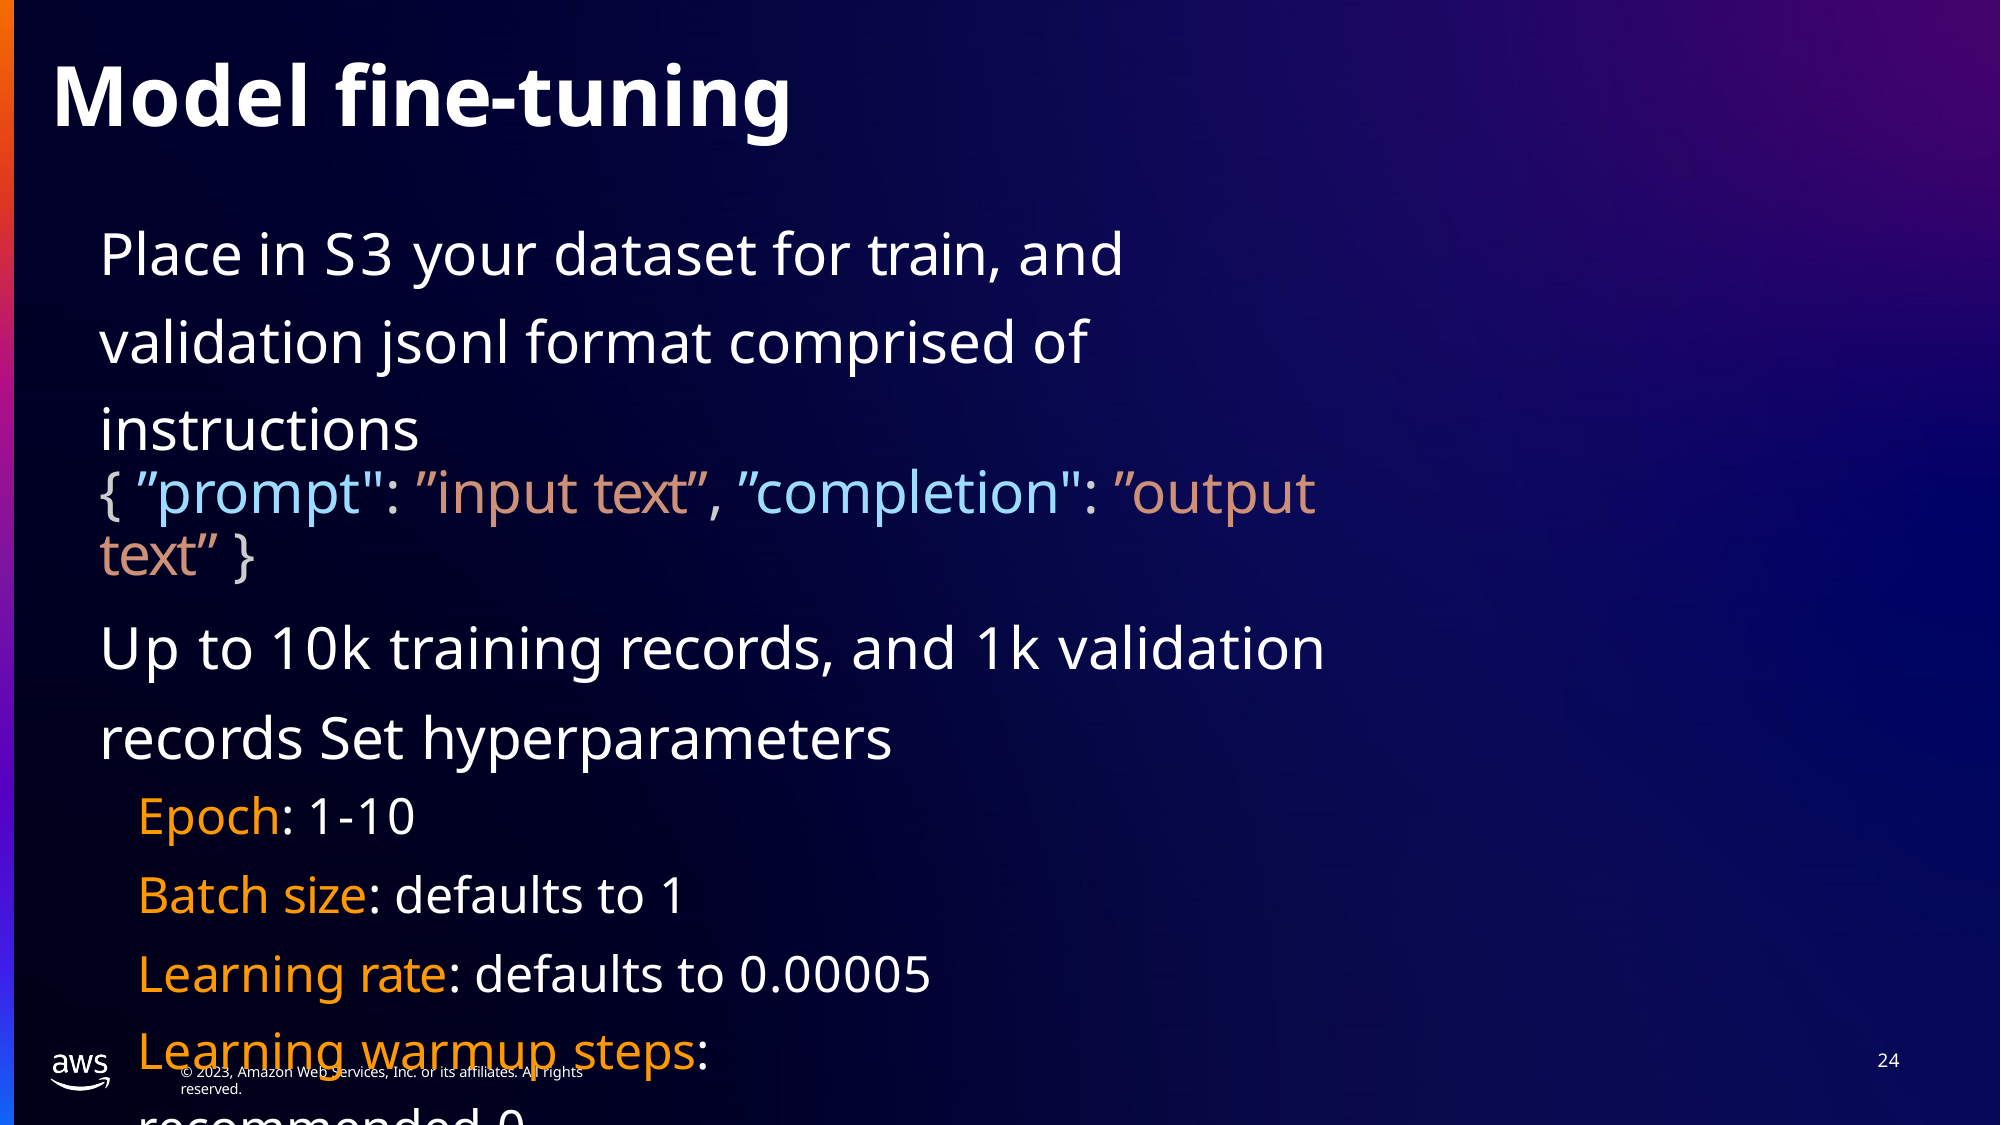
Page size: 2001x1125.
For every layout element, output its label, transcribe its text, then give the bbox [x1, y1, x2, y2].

slide_number 24 [1871, 1046, 1908, 1125]
title Model fine-tuning [47, 41, 1953, 232]
picture [0, 0, 2000, 1125]
text_box Place in S3 your dataset for train, and validation jsonl format comprised of instructions { ”prompt": ”input text”, ”completion": ”output text” } Up to 10k training records, and 1k validation records Set hyperparameters Epoch: 1-10 Batch size: defaults to 1 Learning rate: defaults to 0.00005 Learning warmup steps: recommended 0 [97, 198, 1518, 1125]
